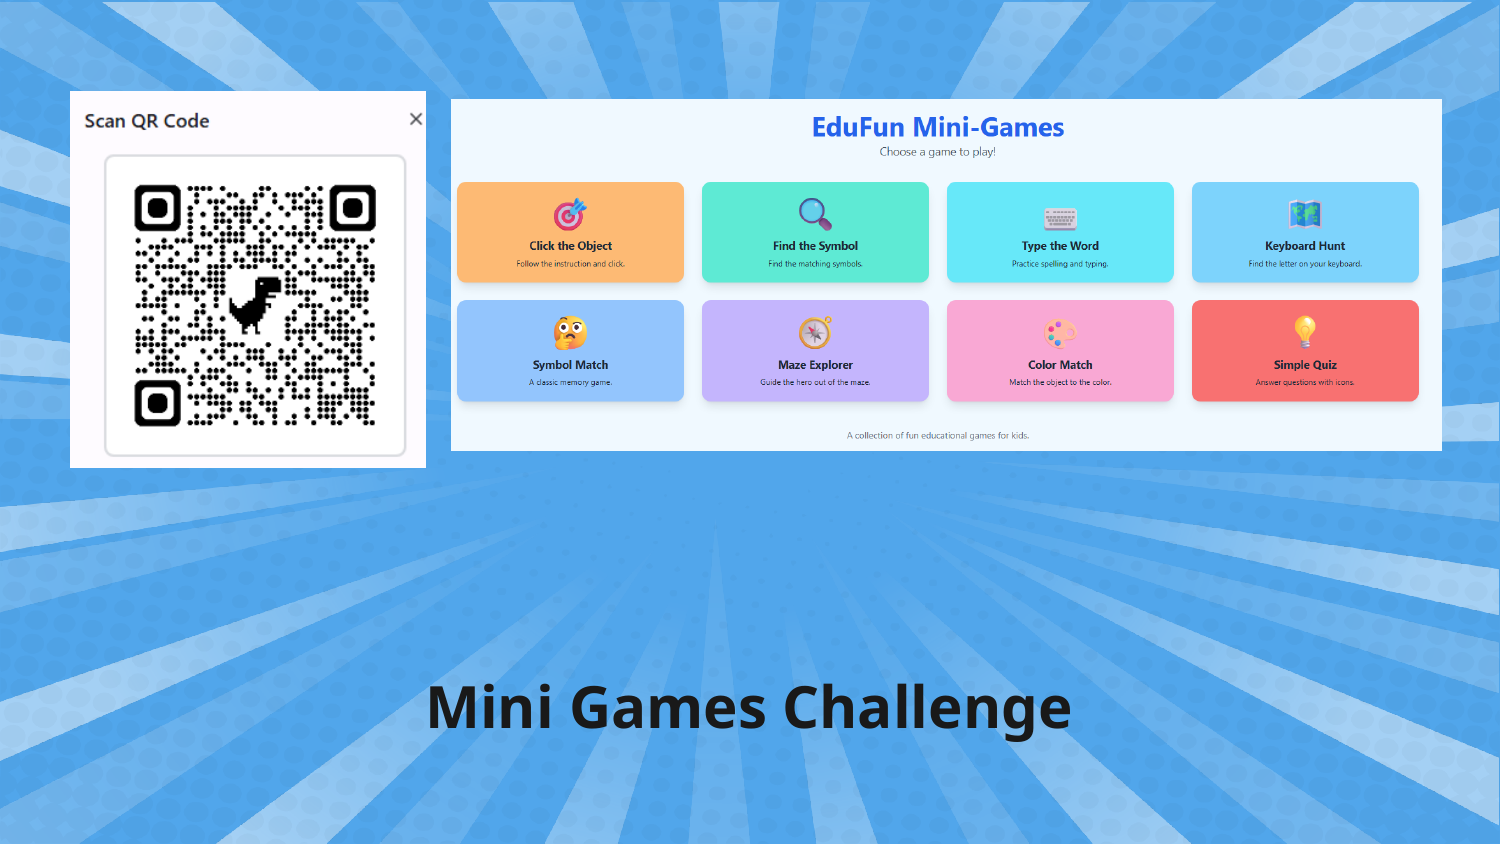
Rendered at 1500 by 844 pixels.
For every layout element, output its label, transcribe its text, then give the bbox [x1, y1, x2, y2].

picture [70, 91, 426, 468]
picture [450, 99, 1442, 451]
title Mini Games Challenge [347, 624, 1151, 786]
